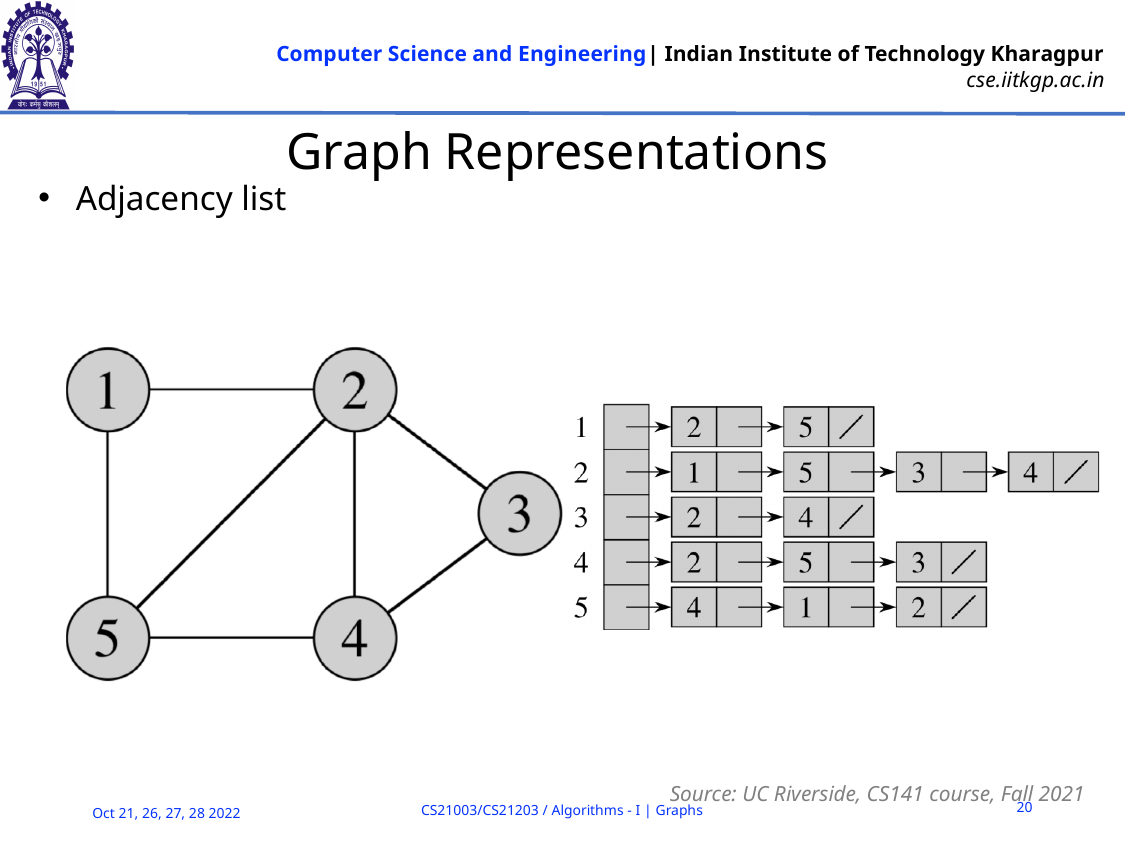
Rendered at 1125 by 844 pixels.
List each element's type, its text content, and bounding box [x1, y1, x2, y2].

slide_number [77, 798, 274, 844]
footer CS21003/CS21203 / Algorithms - I | Graphs [185, 787, 940, 833]
picture [574, 399, 1102, 630]
text_box Source: UC Riverside, CS141 course, Fall 2021 [655, 776, 1121, 802]
picture [1, 1, 74, 110]
text_box Adjacency list [23, 176, 1090, 786]
picture [58, 345, 563, 684]
slide_number 20 [992, 802, 1048, 831]
title Graph Representations [35, 78, 1078, 176]
